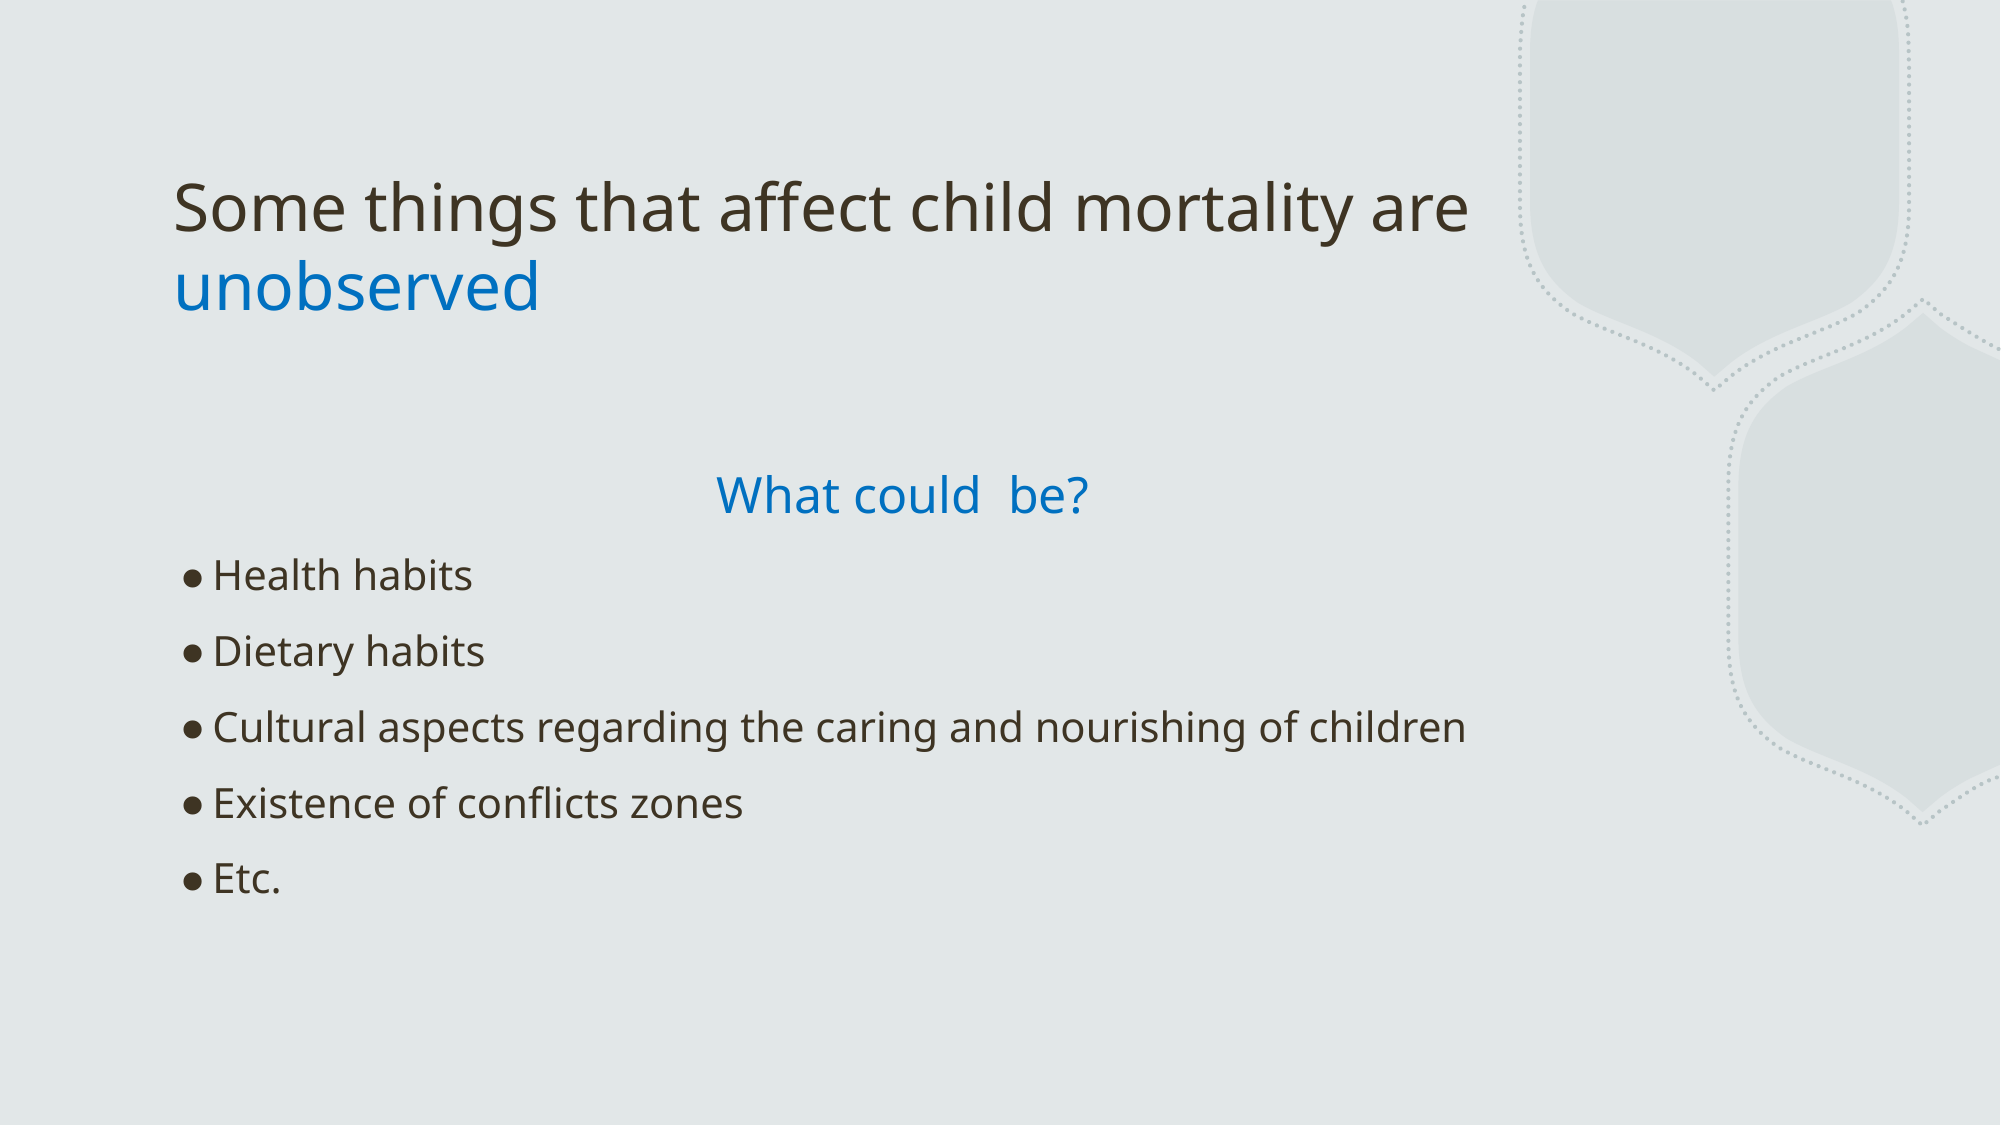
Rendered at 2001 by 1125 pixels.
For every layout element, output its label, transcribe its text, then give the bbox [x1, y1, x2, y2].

title Some things that affect child mortality are unobserved [158, 157, 1648, 332]
